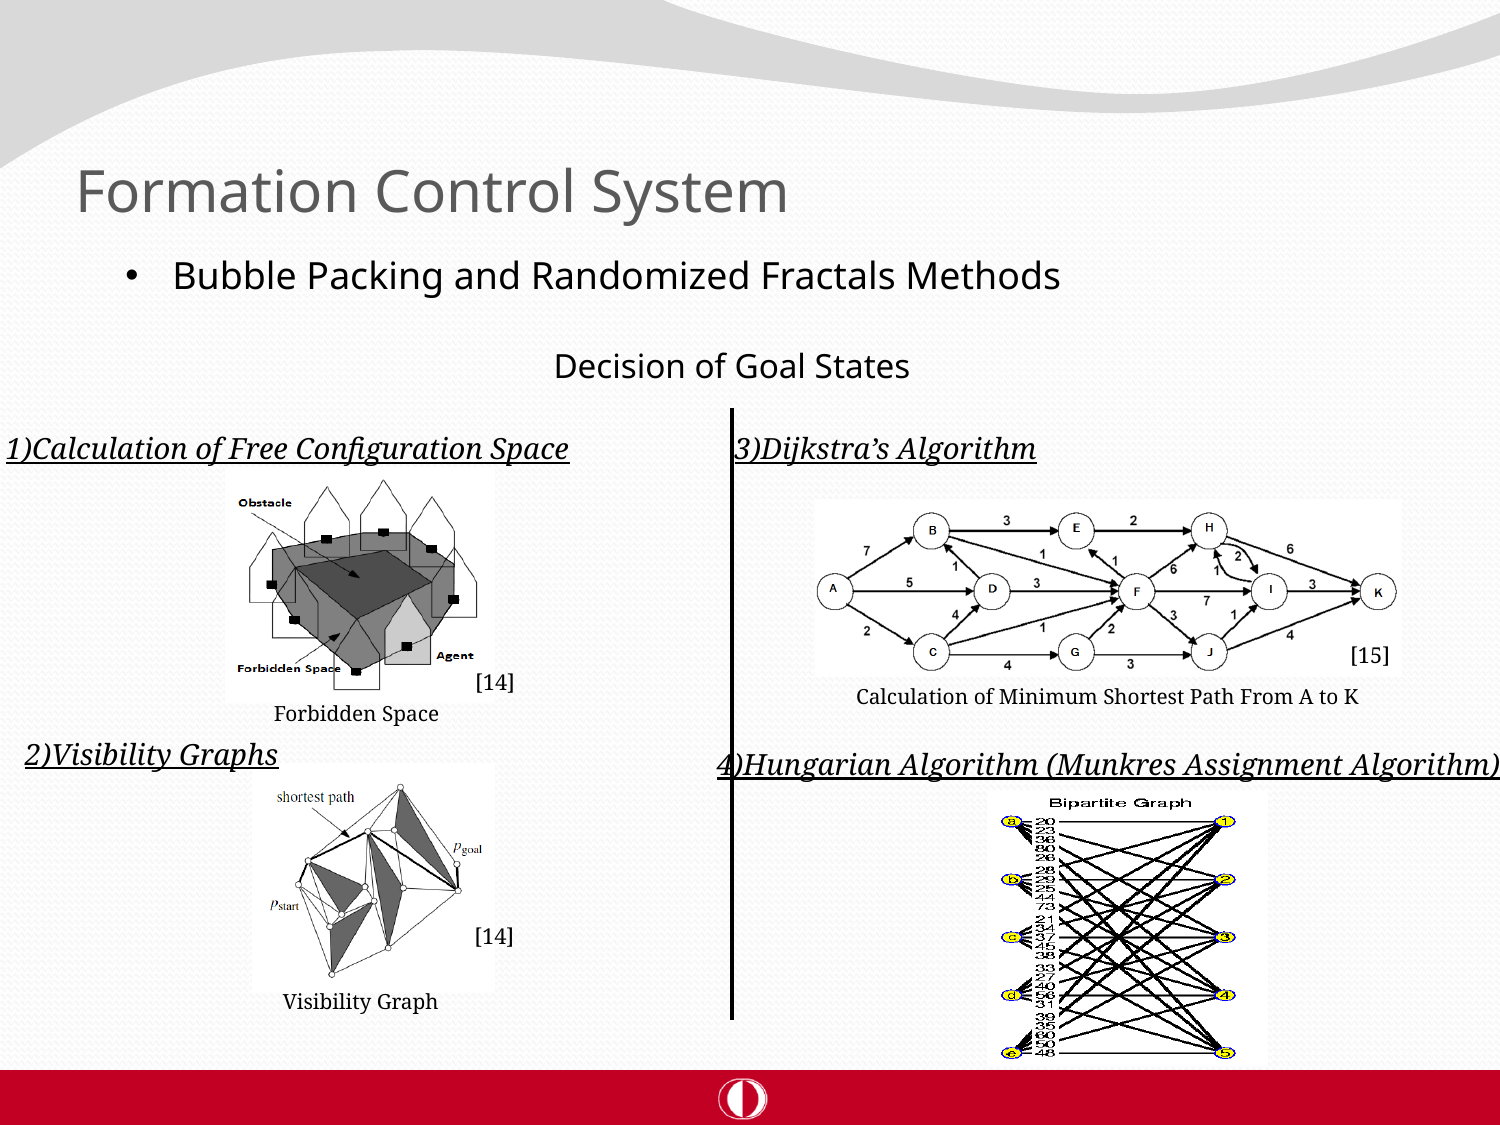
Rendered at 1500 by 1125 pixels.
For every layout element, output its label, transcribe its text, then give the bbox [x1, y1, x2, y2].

text_box [14] [501, 660, 530, 702]
picture [713, 1078, 781, 1122]
text_box Bubble Packing and Randomized Fractals Methods [110, 244, 1357, 305]
text_box Decision of Goal States [538, 337, 926, 393]
text_box 2)Visibility Graphs [10, 728, 294, 779]
picture [815, 499, 1402, 677]
text_box Forbidden Space [259, 716, 454, 734]
picture [225, 466, 495, 703]
text_box Calculation of Minimum Shortest Path From A to K [841, 689, 1374, 717]
text_box 4)Hungarian Algorithm (Munkres Assignment Algorithm) [702, 738, 728, 789]
picture [252, 763, 495, 992]
text_box 3)Dijkstra’s Algorithm [737, 423, 1052, 473]
title Formation Control System [75, 55, 1425, 224]
table_header Area [246, 765, 252, 779]
text_box 4)Hungarian Algorithm (Munkres Assignment Algorithm) [737, 738, 1500, 789]
picture [987, 791, 1268, 1067]
text_box 3)Dijkstra’s Algorithm [719, 423, 728, 473]
text_box Visibility Graph [268, 1003, 454, 1021]
text_box 1)Calculation of Free Configuration Space [0, 423, 585, 473]
text_box [14] [500, 915, 530, 957]
